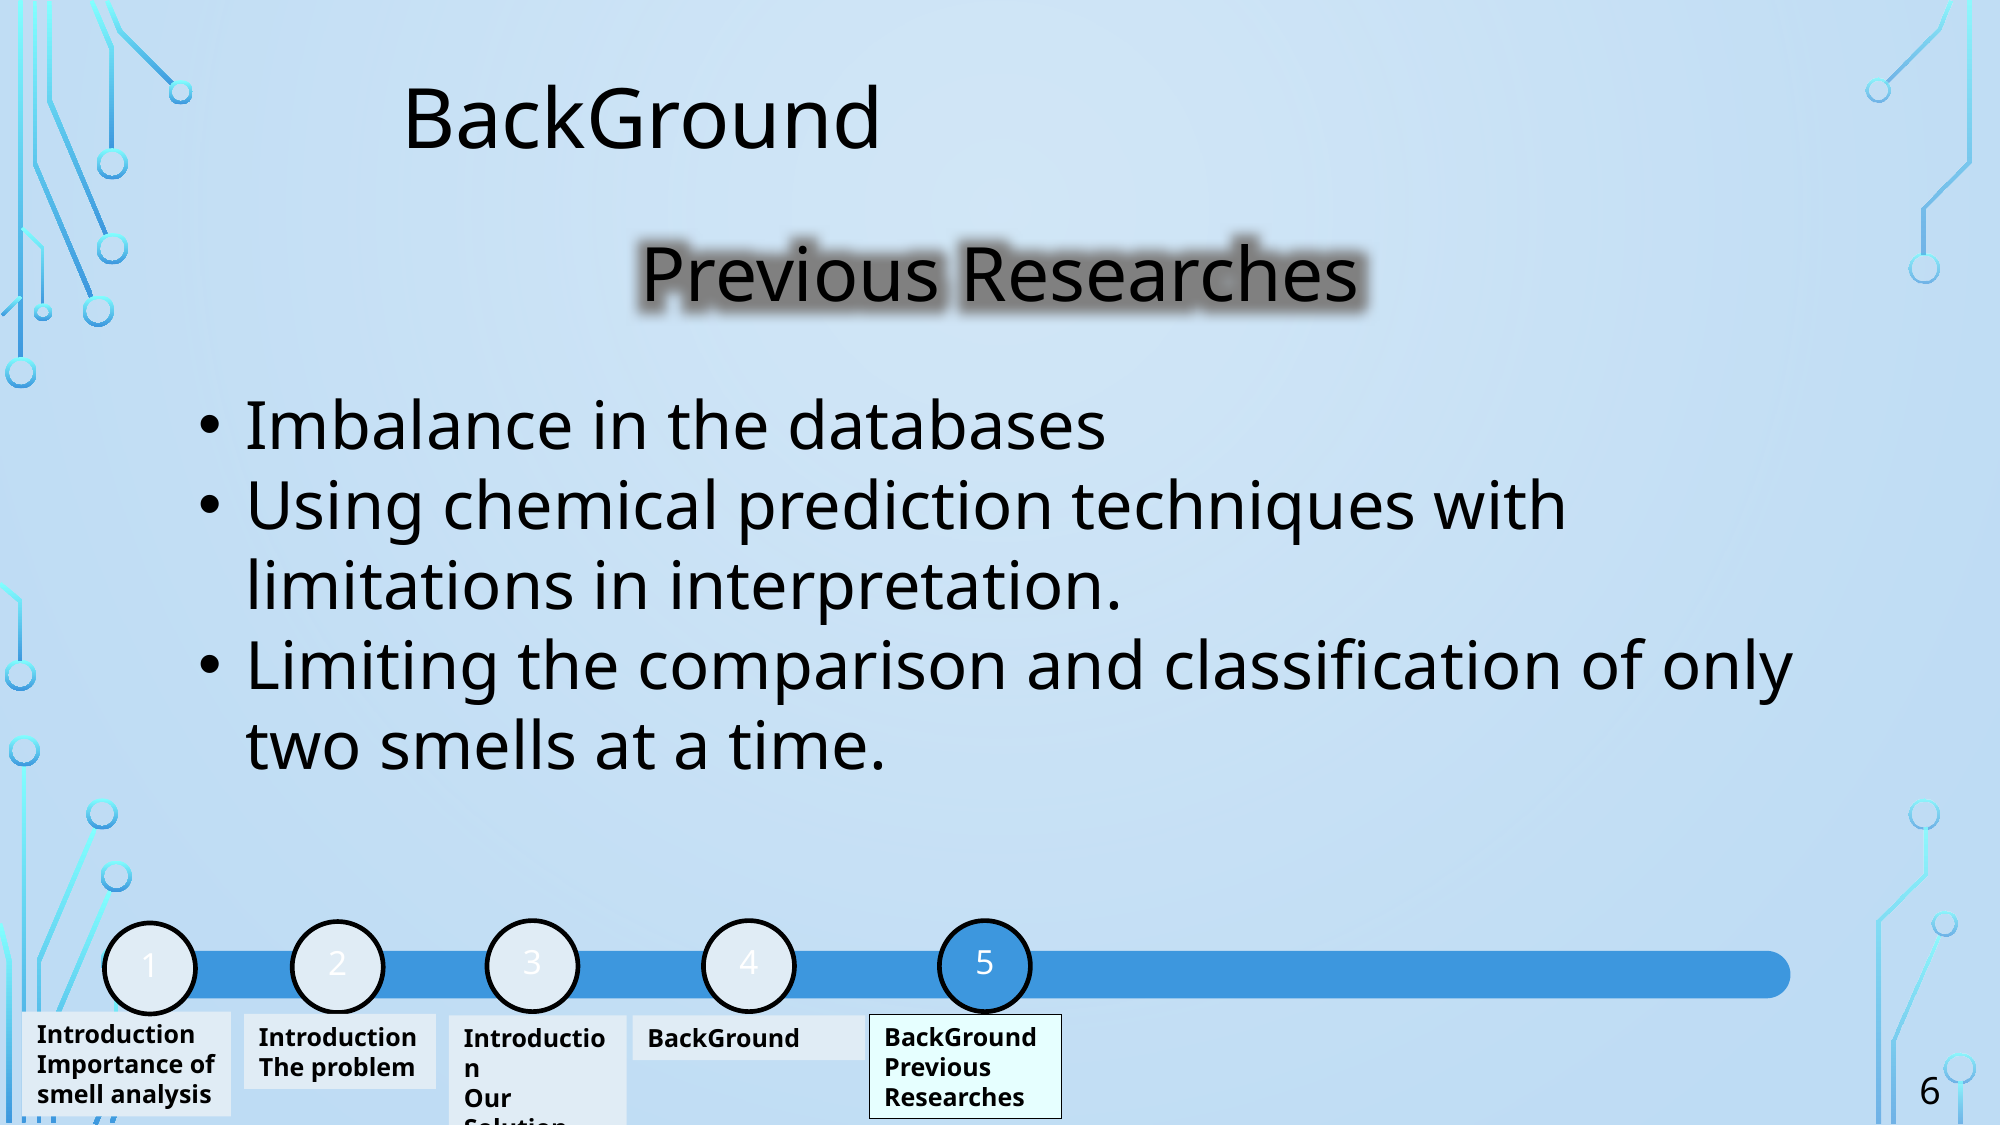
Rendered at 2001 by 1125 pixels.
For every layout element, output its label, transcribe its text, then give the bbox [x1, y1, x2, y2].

text_box BackGround [632, 1015, 866, 1061]
text_box [566, 949, 715, 1000]
text_box [372, 949, 499, 1000]
text_box Previous Researches [354, 218, 1646, 324]
text_box Imbalance in the databases Using chemical prediction techniques with limitations in interpretation. Limiting the comparison and classification of only two smells at a time. [183, 375, 1830, 791]
table_cell 1 [1924, 831, 1928, 856]
table_cell 1 [1931, 936, 1941, 953]
table_cell 1 [1946, 0, 1953, 9]
slide_number 6 [1829, 1062, 1956, 1123]
text_box BackGround [386, 57, 1388, 173]
text_box [186, 949, 303, 1000]
table_cell 1 [1916, 798, 1933, 802]
text_box 4 [702, 919, 796, 1013]
text_box Introduction Importance of smell analysis [22, 1011, 231, 1117]
text_box [1019, 949, 1792, 1000]
text_box [783, 949, 951, 1000]
text_box 1 [103, 921, 197, 1016]
text_box BackGround Previous Researches [869, 1014, 1062, 1119]
table_cell 1 [1967, 0, 1972, 25]
text_box Introduction The problem [244, 1013, 436, 1089]
text_box 2 [290, 920, 385, 1013]
text_box 5 [938, 919, 1032, 1013]
text_box Introduction Our Solution [448, 1015, 627, 1125]
text_box 3 [485, 919, 580, 1013]
